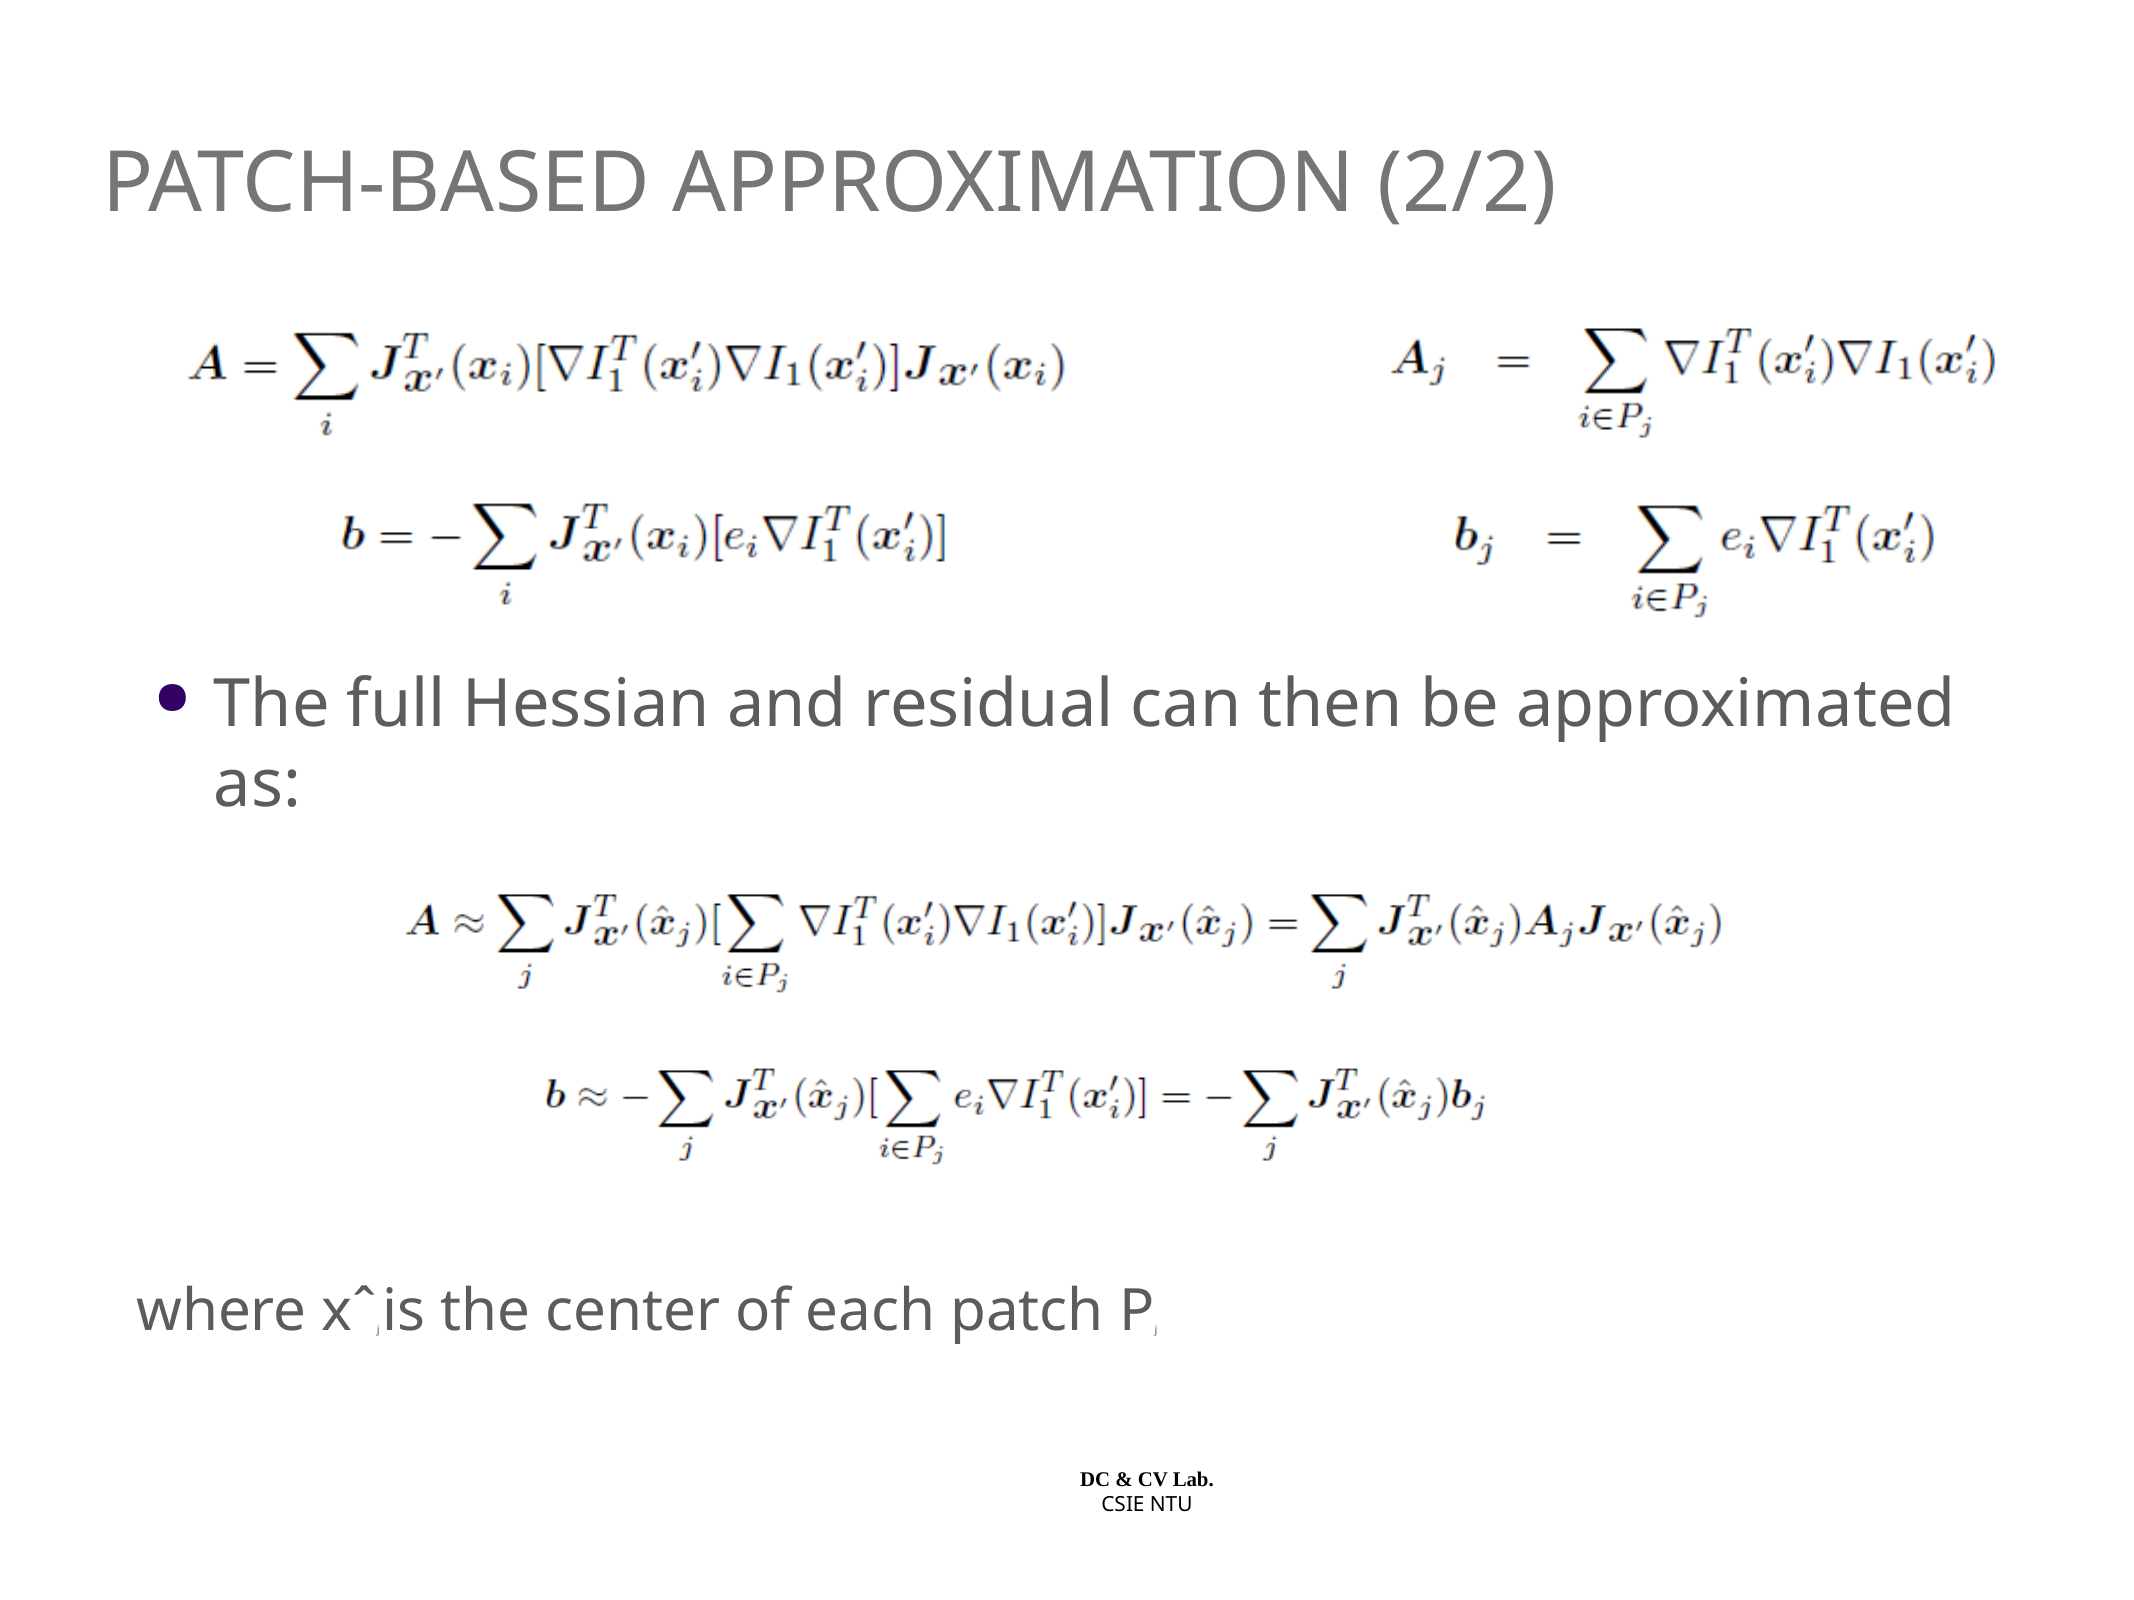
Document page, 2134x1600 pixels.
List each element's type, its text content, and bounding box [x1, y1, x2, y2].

text_box The full Hessian and residual can then be approximated as: [146, 652, 2048, 856]
text_box where xˆj is the center of each patch Pj [128, 1263, 1166, 1351]
picture [181, 315, 1071, 446]
text_box DC & CV Lab. CSIE NTU [909, 1458, 1385, 1523]
picture [546, 1062, 1490, 1169]
picture [403, 884, 1730, 998]
picture [341, 489, 953, 609]
title Patch-based Approximation (2/2) [93, 118, 2041, 238]
picture [1454, 498, 1938, 624]
picture [1388, 315, 2005, 447]
